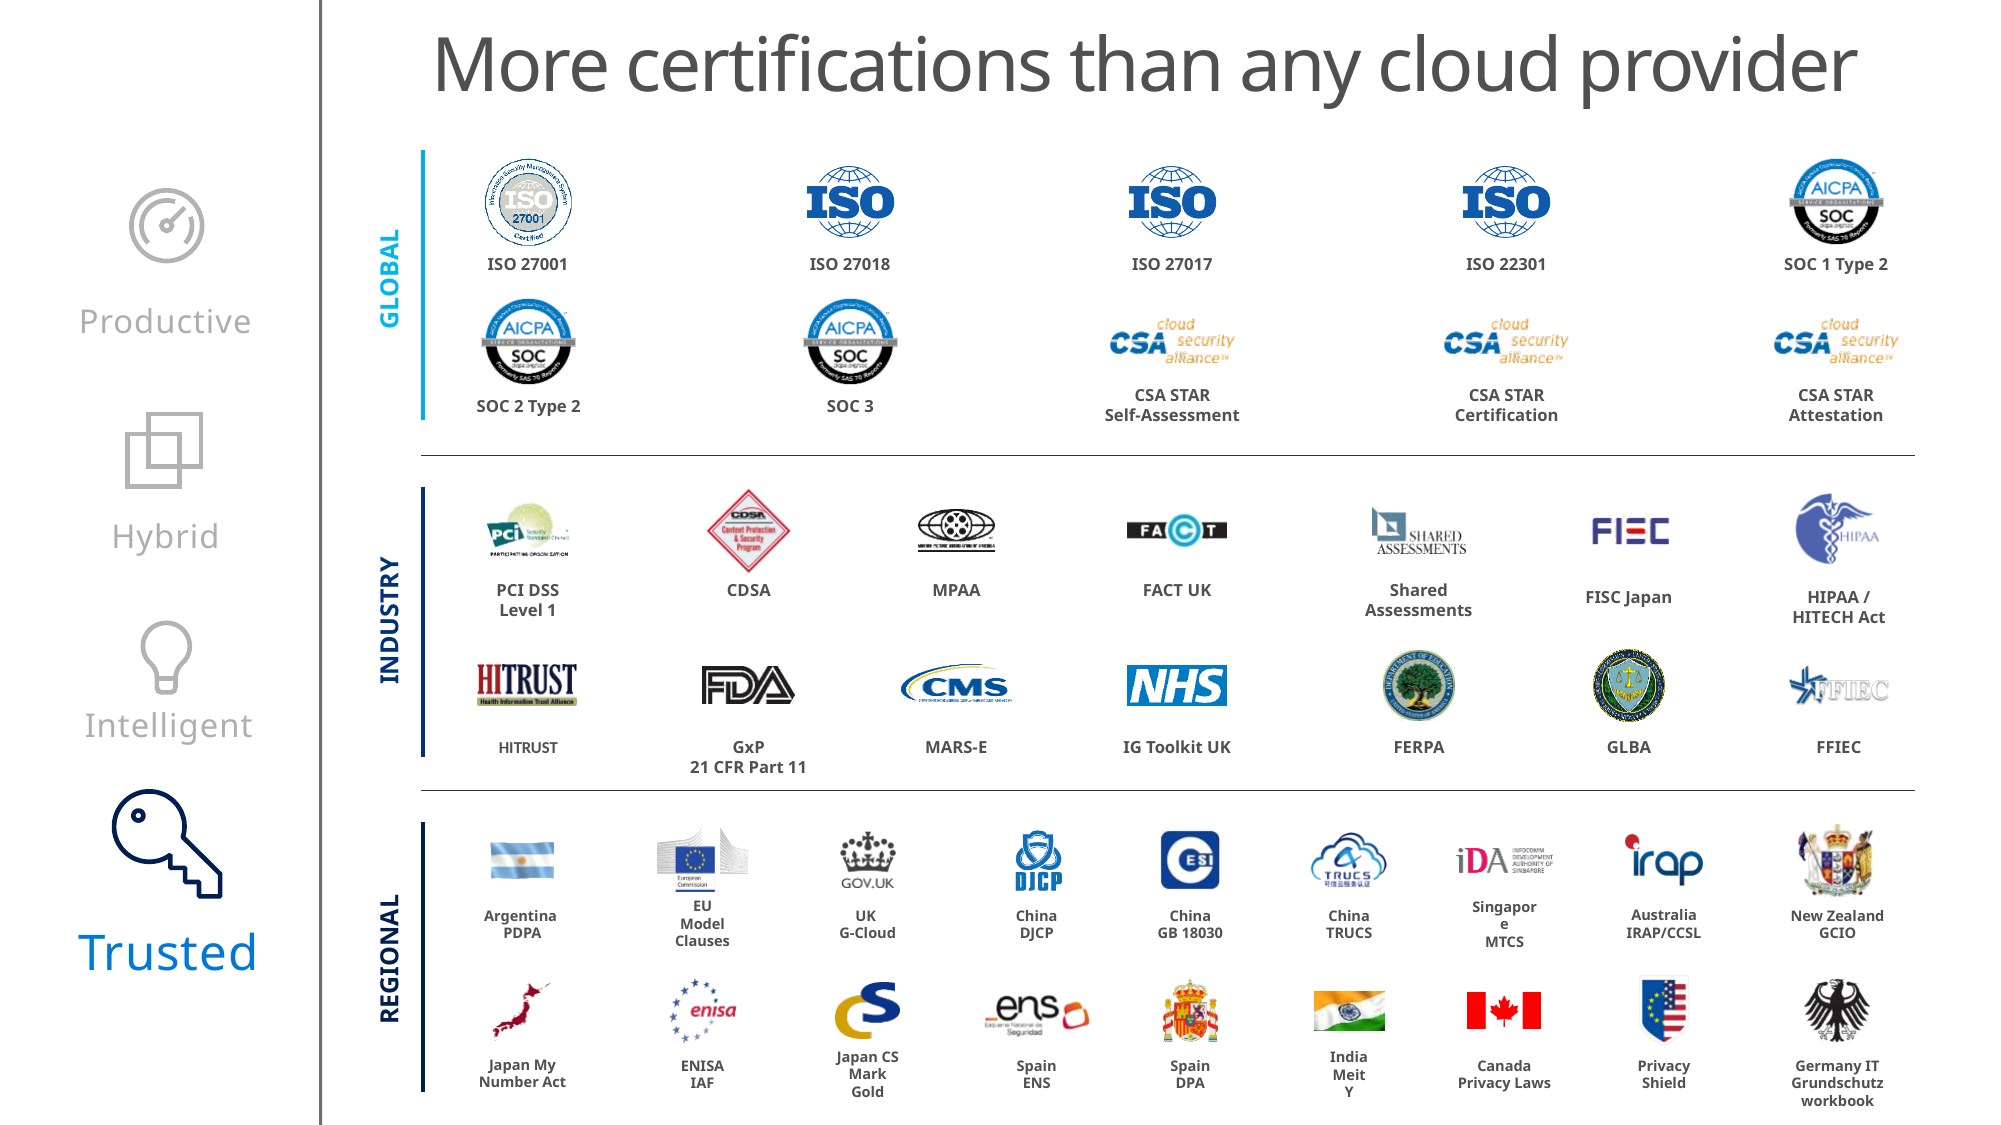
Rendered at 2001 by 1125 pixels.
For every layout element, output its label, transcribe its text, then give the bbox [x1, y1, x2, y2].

text_box Japan CS Mark Gold [816, 1040, 920, 1108]
text_box FISC Japan [1566, 579, 1692, 615]
picture [1772, 316, 1901, 366]
text_box Privacy Shield [1619, 1049, 1709, 1099]
picture [1124, 165, 1221, 238]
text_box ISO 27001 [481, 254, 575, 279]
text_box FFIEC [1801, 729, 1877, 765]
picture [1788, 158, 1884, 245]
text_box Singapore MTCS [1453, 890, 1556, 958]
picture [1458, 165, 1555, 238]
text_box CSA STAR Attestation [1768, 384, 1905, 435]
text_box INDUSTRY [354, 540, 421, 702]
text_box GLOBAL [354, 200, 421, 359]
text_box [130, 189, 203, 262]
text_box SOC 2 Type 2 [467, 395, 590, 421]
text_box China TRUCS [1308, 899, 1390, 949]
text_box CSA STAR Self-Assessment [1104, 384, 1241, 435]
text_box GLBA [1568, 729, 1690, 765]
picture [1372, 507, 1466, 555]
picture [1583, 512, 1675, 550]
text_box Hybrid [96, 508, 235, 563]
picture [1467, 992, 1541, 1030]
picture [481, 298, 576, 385]
picture [1154, 824, 1226, 897]
picture [1798, 824, 1877, 897]
text_box Australia IRAP/CCSL [1611, 898, 1717, 949]
text_box SOC 1 Type 2 [1775, 254, 1898, 279]
picture [477, 664, 577, 707]
picture [1307, 830, 1391, 891]
text_box New Zealand GCIO [1771, 899, 1904, 949]
picture [483, 499, 576, 563]
text_box GxP 21 CFR Part 11 [660, 729, 837, 785]
text_box EU Model Clauses [637, 889, 768, 957]
text_box Spain DPA [1152, 1049, 1228, 1099]
picture [1639, 974, 1690, 1047]
picture [481, 979, 564, 1043]
text_box Germany IT Grundschutz workbook [1774, 1049, 1901, 1117]
picture [1383, 650, 1455, 721]
picture [487, 839, 558, 882]
text_box China DJCP [999, 911, 1075, 949]
picture [1592, 649, 1665, 722]
text_box CSA STAR Certification [1438, 384, 1575, 435]
text_box ISO 22301 [1460, 254, 1554, 279]
text_box India MeitY [1313, 1040, 1385, 1108]
picture [835, 982, 900, 1039]
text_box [127, 413, 202, 487]
picture [706, 488, 792, 574]
picture [986, 810, 1088, 911]
text_box MPAA [895, 579, 1018, 605]
picture [668, 978, 737, 1043]
picture [802, 165, 899, 238]
picture [1442, 316, 1571, 366]
picture [980, 974, 1094, 1062]
picture [1451, 843, 1558, 878]
picture [1108, 316, 1237, 366]
text_box Canada Privacy Laws [1442, 1049, 1566, 1099]
text_box Japan My Number Act [471, 1048, 574, 1098]
text_box REGIONAL [355, 880, 421, 1039]
picture [918, 509, 995, 552]
text_box FERPA [1358, 729, 1480, 765]
text_box Productive [64, 293, 267, 348]
picture [484, 157, 572, 246]
text_box [142, 622, 191, 693]
text_box Trusted [63, 914, 274, 988]
picture [1314, 991, 1385, 1031]
picture [1625, 834, 1703, 886]
text_box MARS-E [895, 729, 1018, 765]
text_box ENISA IAF [661, 1049, 744, 1099]
text_box More certifications than any cloud provider [386, 11, 1905, 160]
text_box FACT UK [1116, 579, 1239, 605]
picture [1788, 486, 1890, 576]
text_box [114, 791, 221, 897]
picture [838, 830, 898, 890]
picture [887, 651, 1026, 720]
picture [657, 828, 748, 892]
text_box HIPAA / HITECH Act [1773, 579, 1905, 635]
picture [802, 298, 898, 385]
text_box PCI DSS Level 1 [482, 579, 574, 624]
text_box ISO 27017 [1125, 254, 1219, 279]
picture [1163, 979, 1218, 1042]
text_box IG Toolkit UK [1096, 729, 1259, 765]
text_box Argentina PDPA [467, 899, 577, 949]
text_box UK G-Cloud [821, 899, 914, 949]
text_box Intelligent [70, 697, 268, 752]
text_box China GB 18030 [1140, 899, 1241, 949]
text_box SOC 3 [789, 395, 912, 421]
text_box HITRUST [467, 729, 590, 765]
text_box Spain ENS [997, 1062, 1077, 1099]
text_box Shared Assessments [1354, 579, 1484, 629]
text_box ISO 27018 [803, 254, 897, 279]
text_box CDSA [695, 579, 802, 605]
picture [1804, 978, 1871, 1043]
picture [1788, 665, 1890, 706]
picture [702, 666, 795, 704]
picture [1127, 497, 1227, 565]
picture [1127, 665, 1227, 706]
